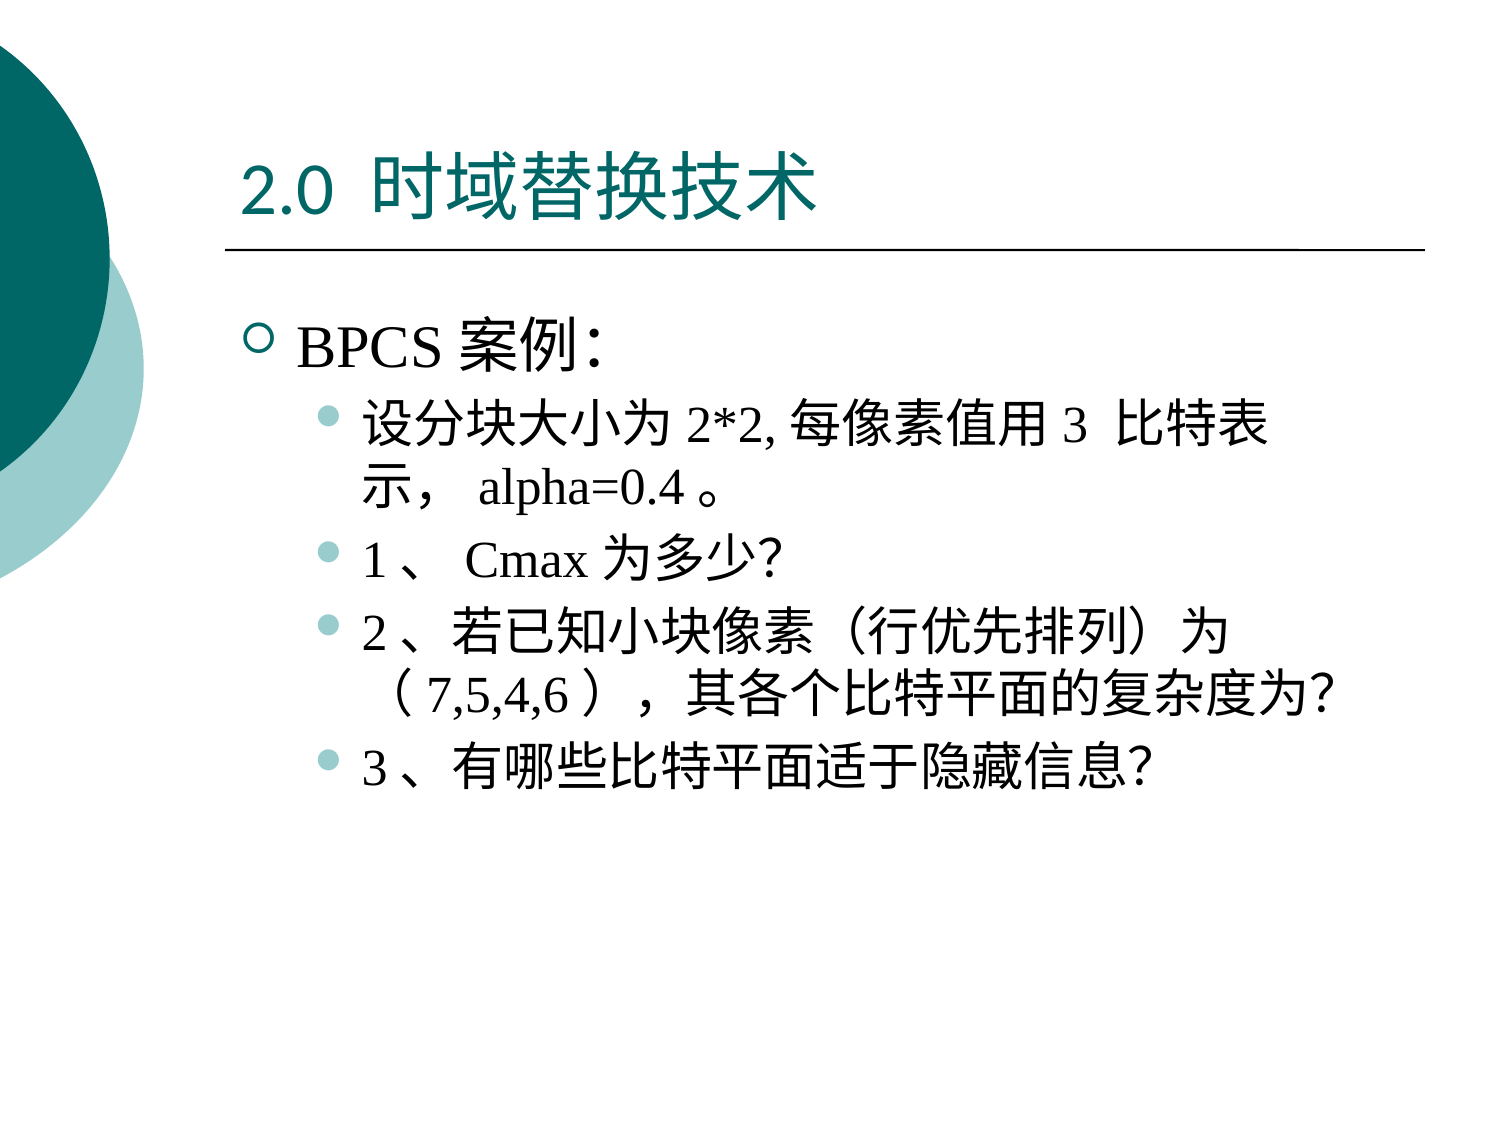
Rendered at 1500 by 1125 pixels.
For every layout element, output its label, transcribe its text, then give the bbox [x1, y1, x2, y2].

list BPCS案例： 设分块大小为2*2,每像素值用3 比特表示，alpha=0.4。 1、Cmax为多少？ 2、若已知小块像素（行优先排列）为（7,5,4,6），其各个比特平面的复杂度为？ 3、有哪些比特平面适于隐藏信息？ [224, 299, 1425, 975]
title 2.0 时域替换技术 [224, 49, 1425, 237]
